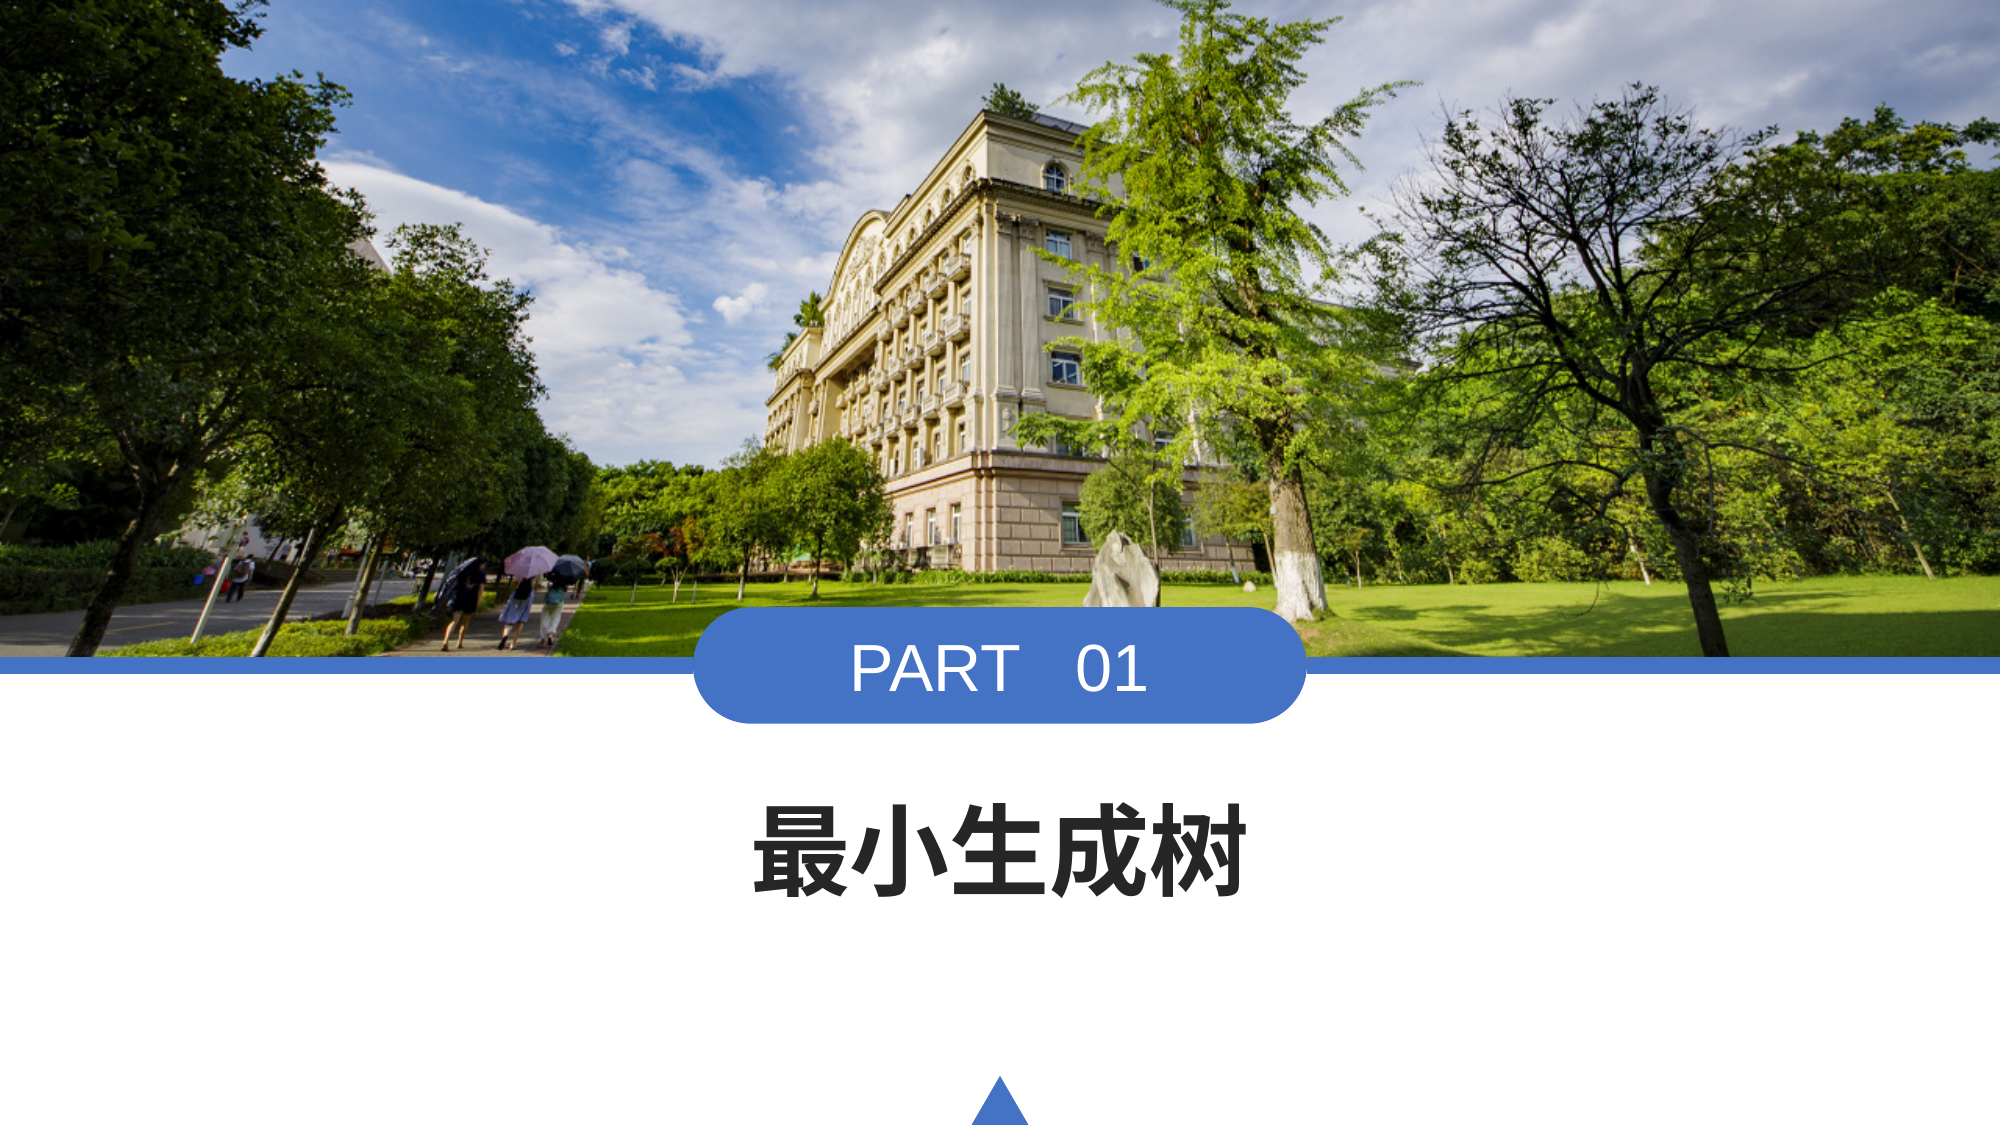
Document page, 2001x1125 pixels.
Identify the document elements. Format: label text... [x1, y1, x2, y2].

text_box PART 01 [773, 666, 1227, 713]
picture [0, 0, 2000, 666]
text_box 最小生成树 [397, 780, 1603, 916]
text_box [691, 666, 1308, 725]
text_box [970, 1073, 1030, 1125]
